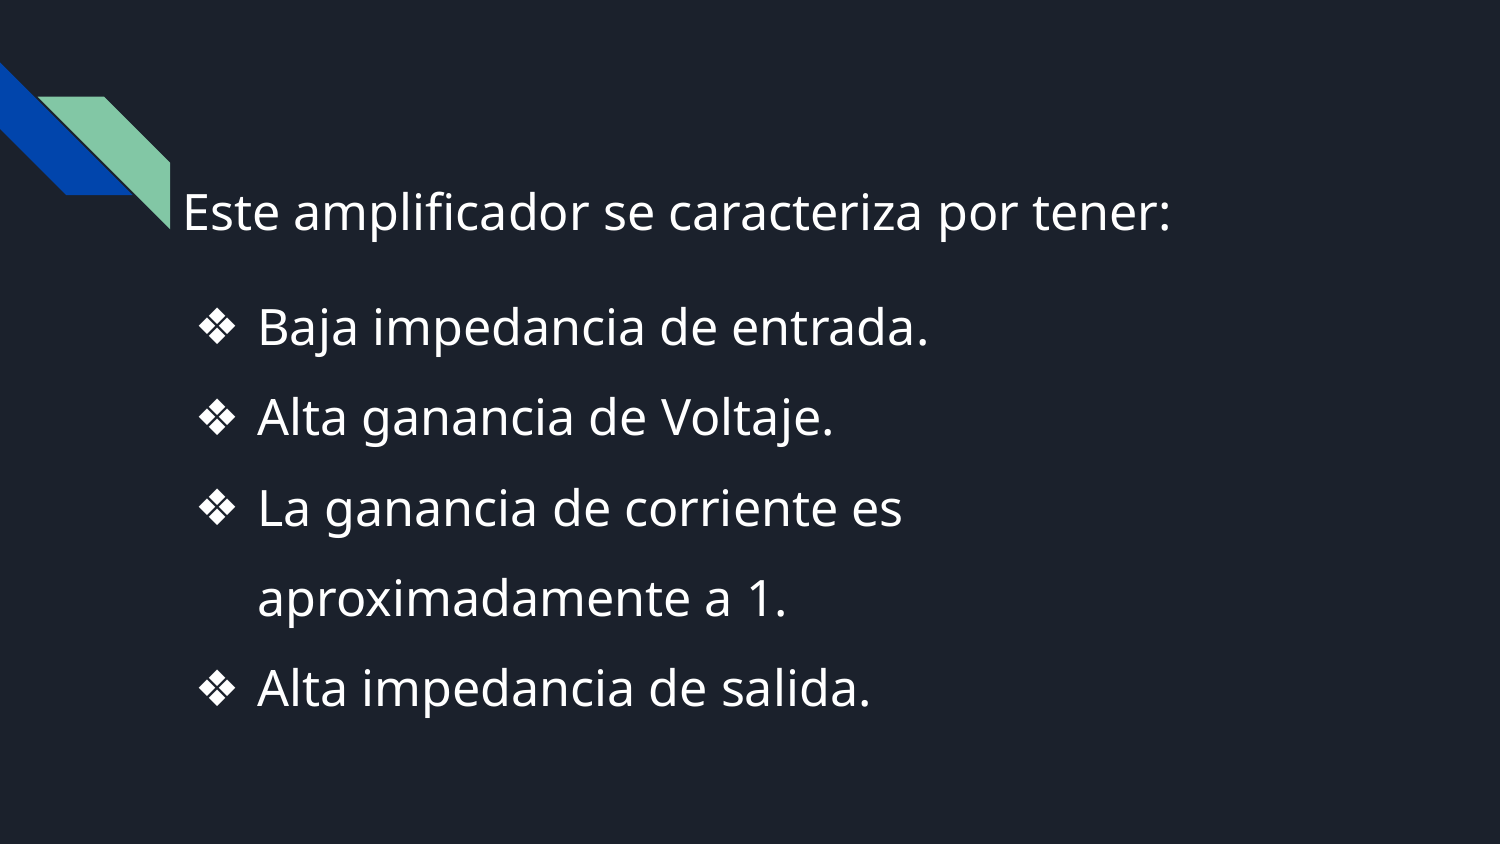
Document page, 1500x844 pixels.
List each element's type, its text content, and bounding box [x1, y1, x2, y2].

list Este amplificador se caracteriza por tener: Baja impedancia de entrada. Alta ganancia de Voltaje. La ganancia de corriente es aproximadamente a 1. Alta impedancia de salida. [167, 161, 1366, 705]
